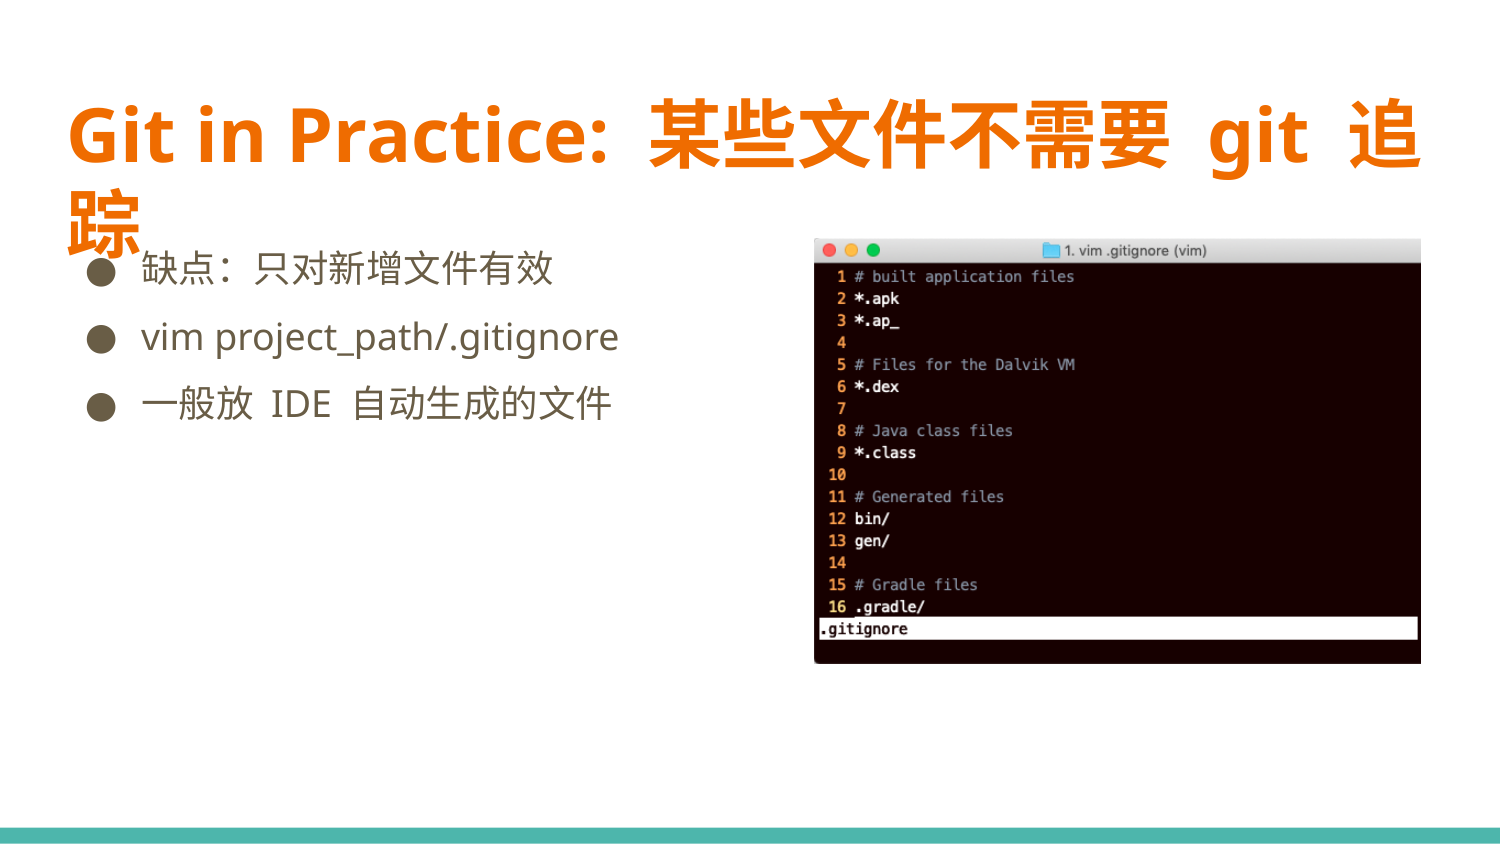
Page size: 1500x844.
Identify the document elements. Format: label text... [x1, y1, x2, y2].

title Git in Practice: 某些文件不需要 git 追踪 [51, 72, 1449, 189]
picture [813, 237, 1421, 664]
list 缺点：只对新增文件有效 vim project_path/.gitignore 一般放 IDE 自动生成的文件 [51, 207, 750, 750]
